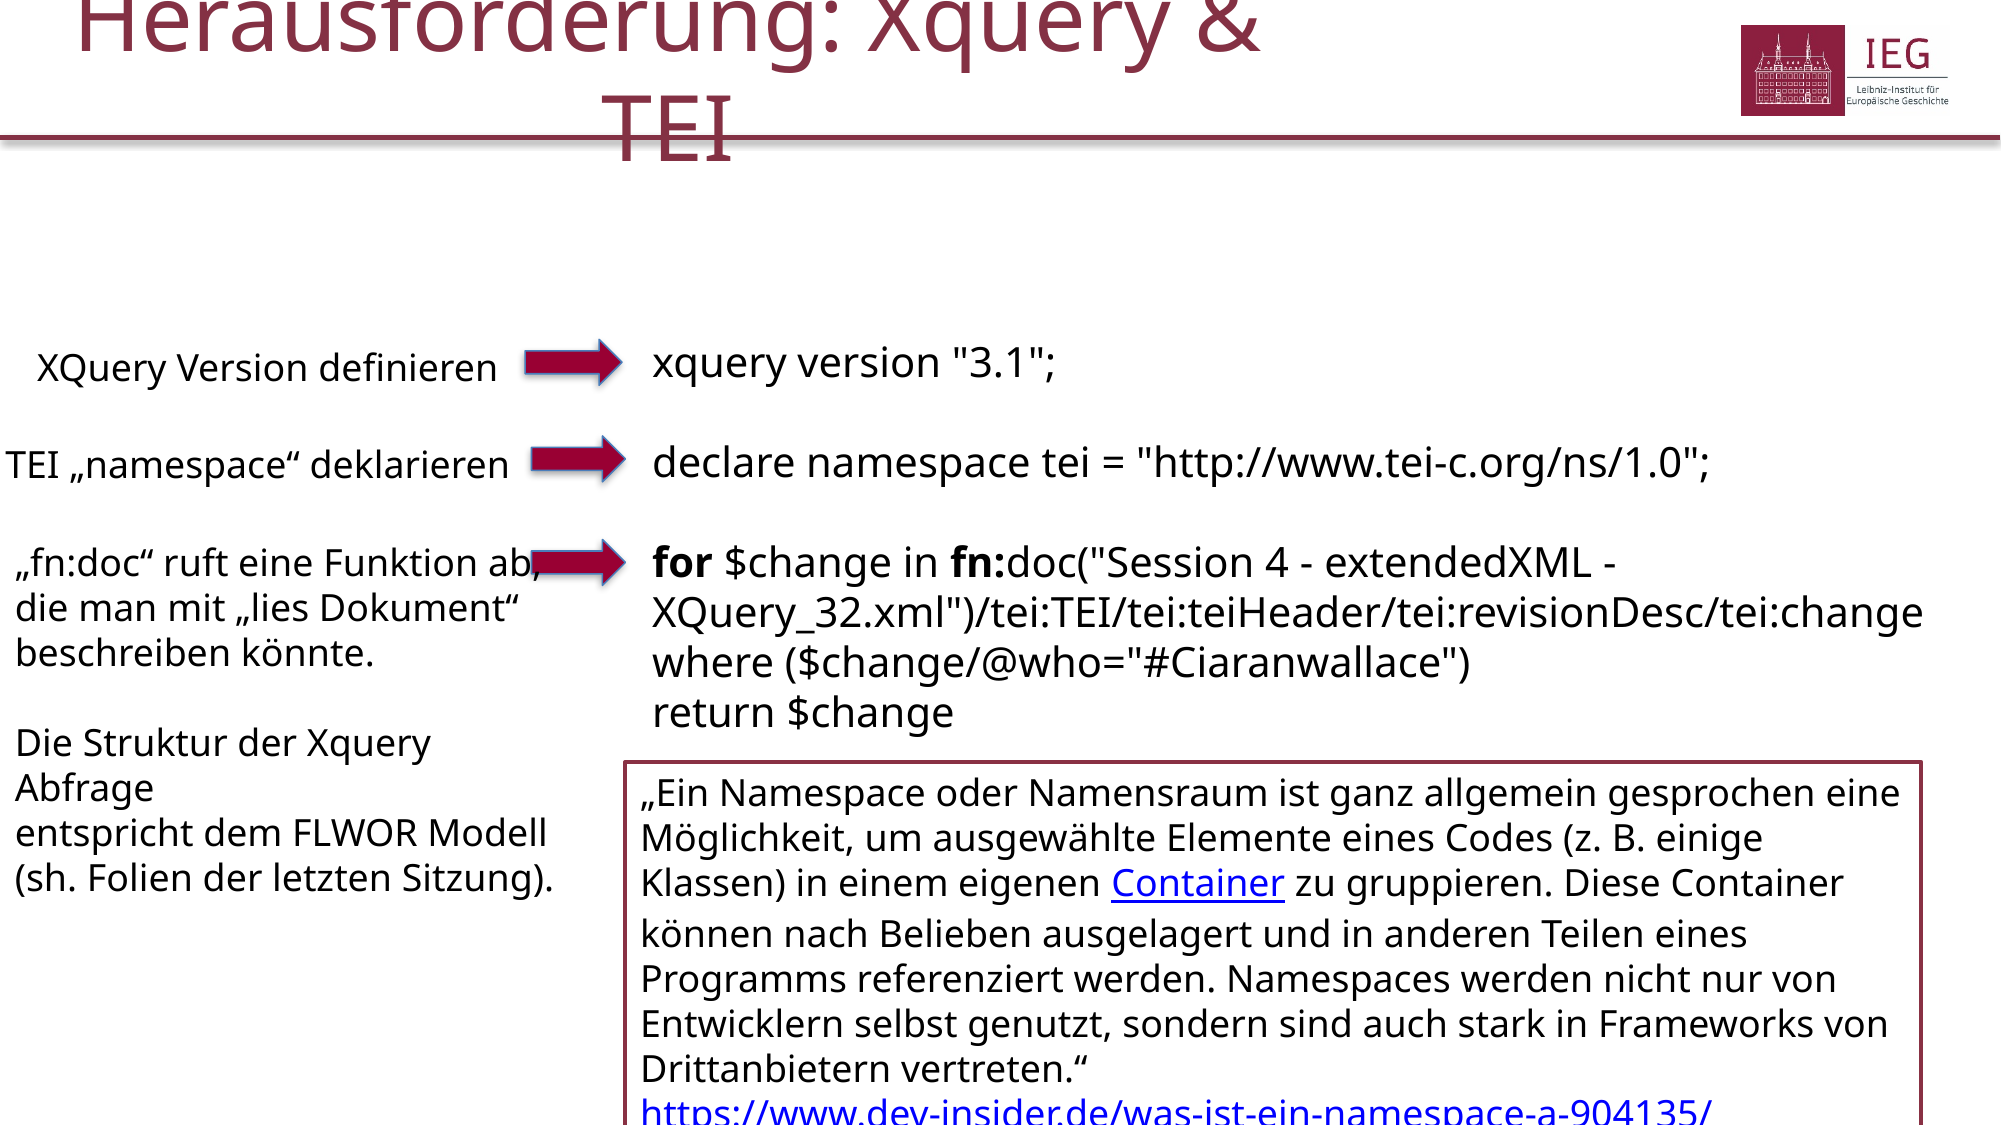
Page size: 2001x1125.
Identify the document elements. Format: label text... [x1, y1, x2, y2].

text_box [524, 338, 623, 386]
picture [1741, 25, 1950, 116]
text_box [530, 435, 626, 483]
text_box [575, 538, 626, 587]
text_box TEI „namespace“ deklarieren [0, 434, 526, 494]
text_box „fn:doc“ ruft eine Funktion ab, die man mit „lies Dokument“ beschreiben könnte. Die Struktur der Xquery Abfrage entspricht dem FLWOR Modell (sh. Folien der letzten Sitzung). [0, 531, 575, 907]
text_box XQuery Version definieren [22, 336, 514, 397]
text_box „Ein Namespace oder Namensraum ist ganz allgemein gesprochen eine Möglichkeit, um ausgewählte Elemente eines Codes (z. B. einige Klassen) in einem eigenen Container zu gruppieren. Diese Container können nach Belieben ausgelagert und in anderen Teilen eines Programms referenziert werden. Namespaces werden nicht nur von Entwicklern selbst genutzt, sondern sind auch stark in Frameworks von Drittanbietern vertreten.“ https://www.dev-insider.de/was-ist-ein-namespace-a-904135/ [625, 761, 1922, 1125]
title Herausforderung: Xquery & TEI [0, 19, 1337, 120]
text_box xquery version "3.1"; declare namespace tei = "http://www.tei-c.org/ns/1.0"; for $change in fn:doc("Session 4 - extendedXML - XQuery_32.xml")/tei:TEI/tei:teiHeader/tei:revisionDesc/tei:change where ($change/@who="#Ciaranwallace") return $change [637, 327, 1956, 743]
